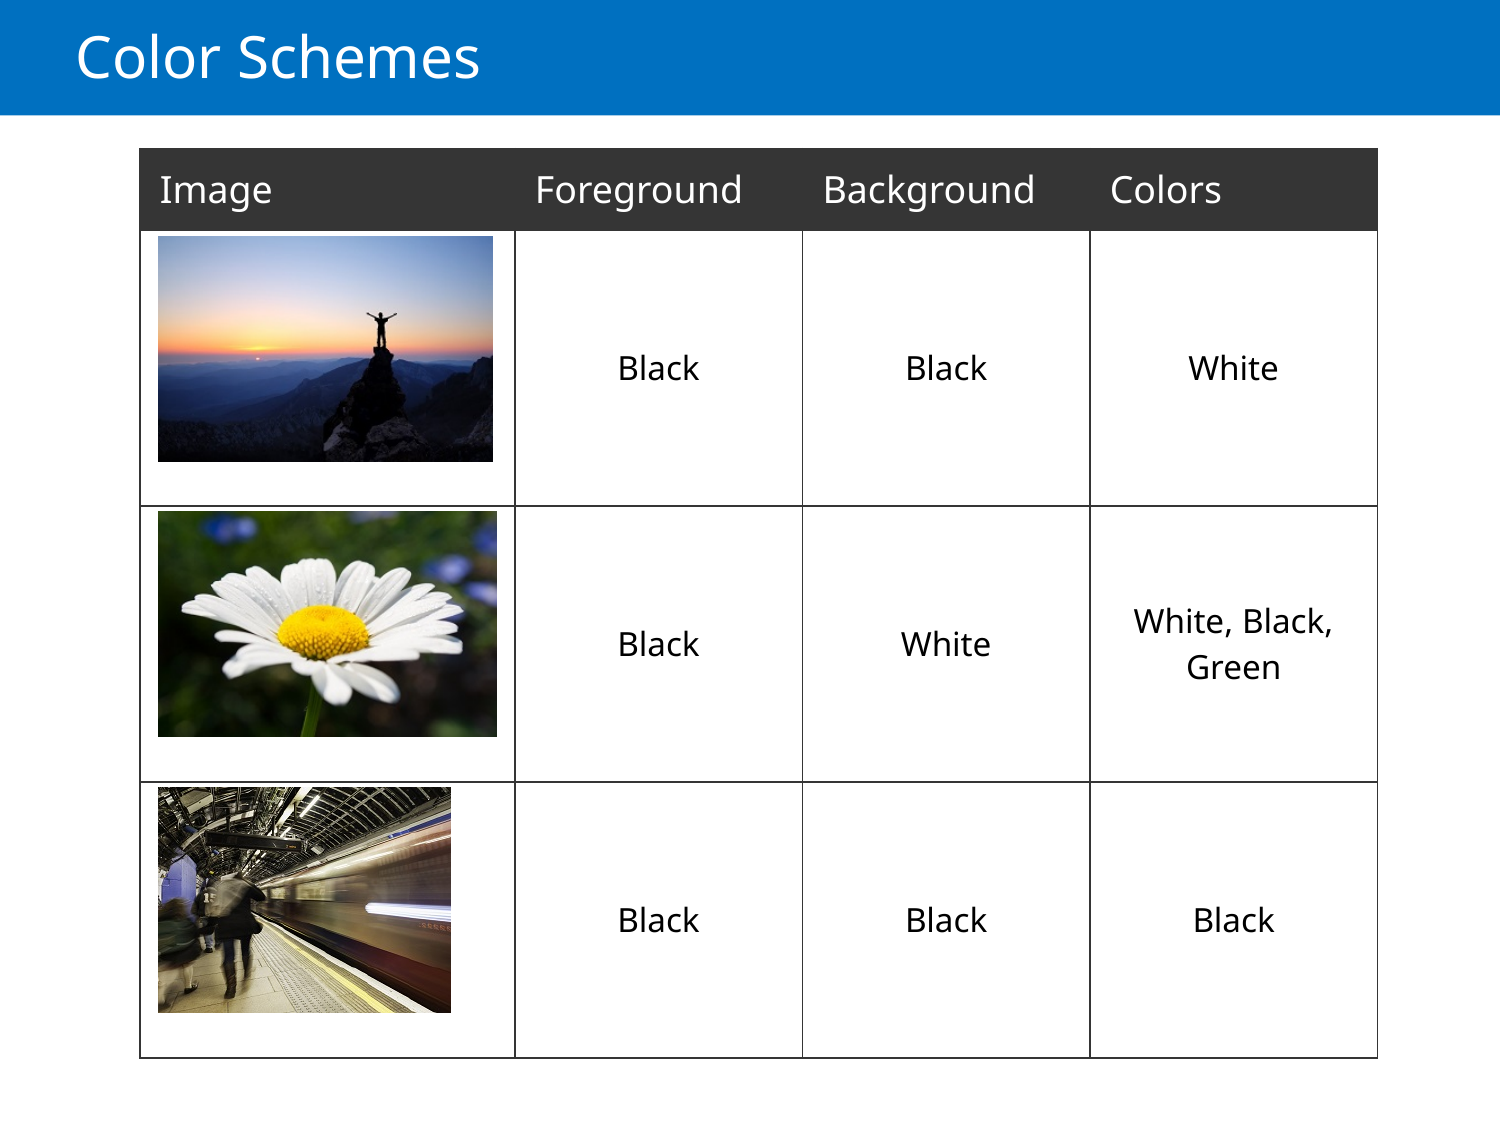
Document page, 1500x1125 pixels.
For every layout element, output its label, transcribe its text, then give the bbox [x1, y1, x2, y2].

table_header Foreground [516, 150, 802, 229]
table_cell White [803, 507, 1089, 781]
table_cell White [1091, 231, 1377, 505]
table_header Colors [1091, 150, 1377, 229]
title Color Schemes [75, 0, 1351, 122]
table_cell Black [516, 783, 802, 1057]
table_cell Black [803, 783, 1089, 1057]
table_cell Black [516, 231, 802, 505]
picture [158, 235, 493, 462]
table_cell [141, 231, 514, 505]
table_header Image [141, 150, 514, 229]
table_header Background [803, 150, 1089, 229]
picture [158, 787, 451, 1014]
table_cell Black [1091, 783, 1377, 1057]
table_cell Black [803, 231, 1089, 505]
table_cell [141, 507, 514, 781]
table_cell White, Black, Green [1091, 507, 1377, 781]
table_cell [141, 783, 514, 1057]
table_cell Black [516, 507, 802, 781]
picture [158, 511, 497, 738]
